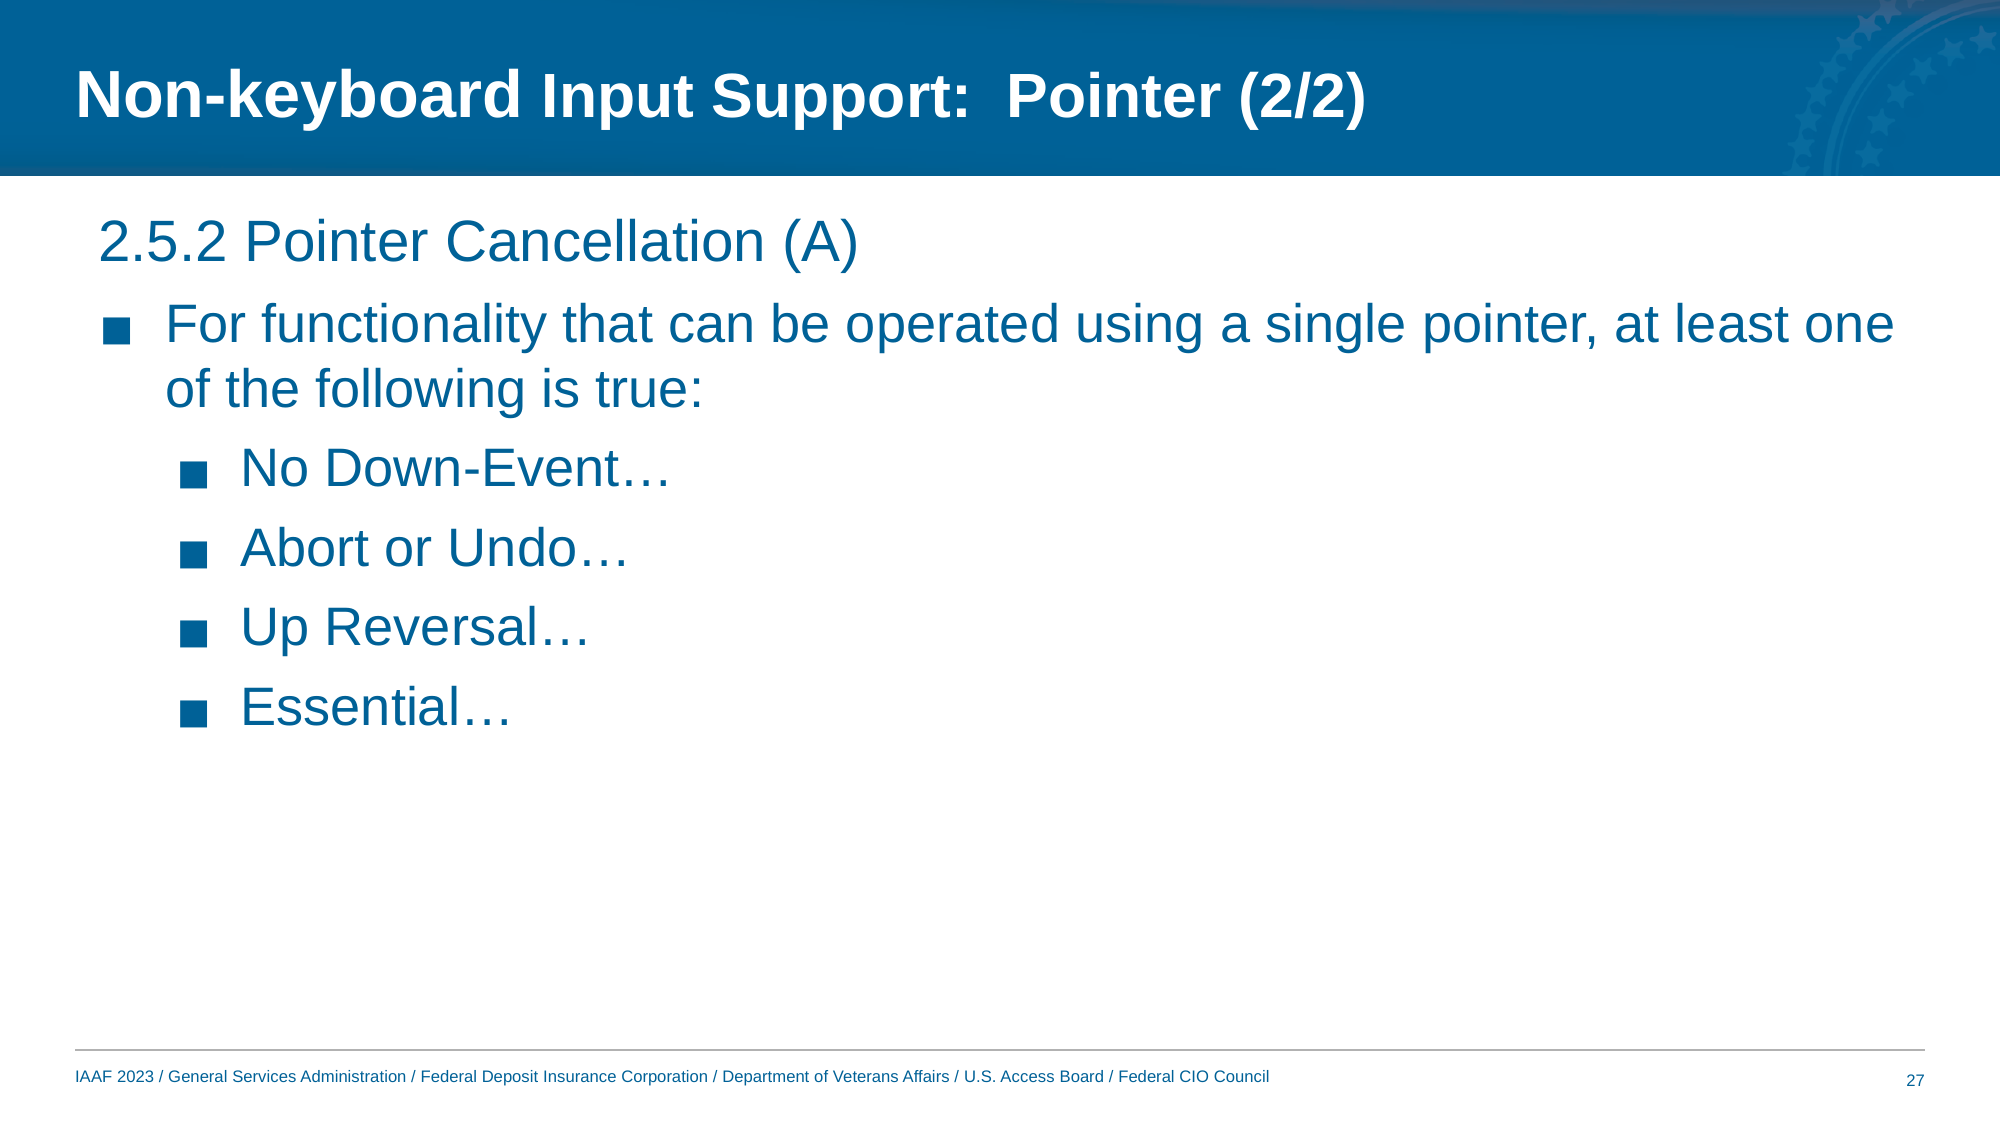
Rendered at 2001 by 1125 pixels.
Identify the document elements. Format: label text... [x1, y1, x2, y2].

slide_number 27 [1880, 1065, 1925, 1095]
picture [0, 0, 2000, 176]
list 2.5.2 Pointer Cancellation (A) For functionality that can be operated using a single pointer, at least one of the following is true: No Down-Event… Abort or Undo… Up Reversal… Essential… [75, 196, 1925, 1007]
picture [0, 168, 666, 176]
title Non-keyboard Input Support: Pointer (2/2) [75, 52, 1800, 133]
